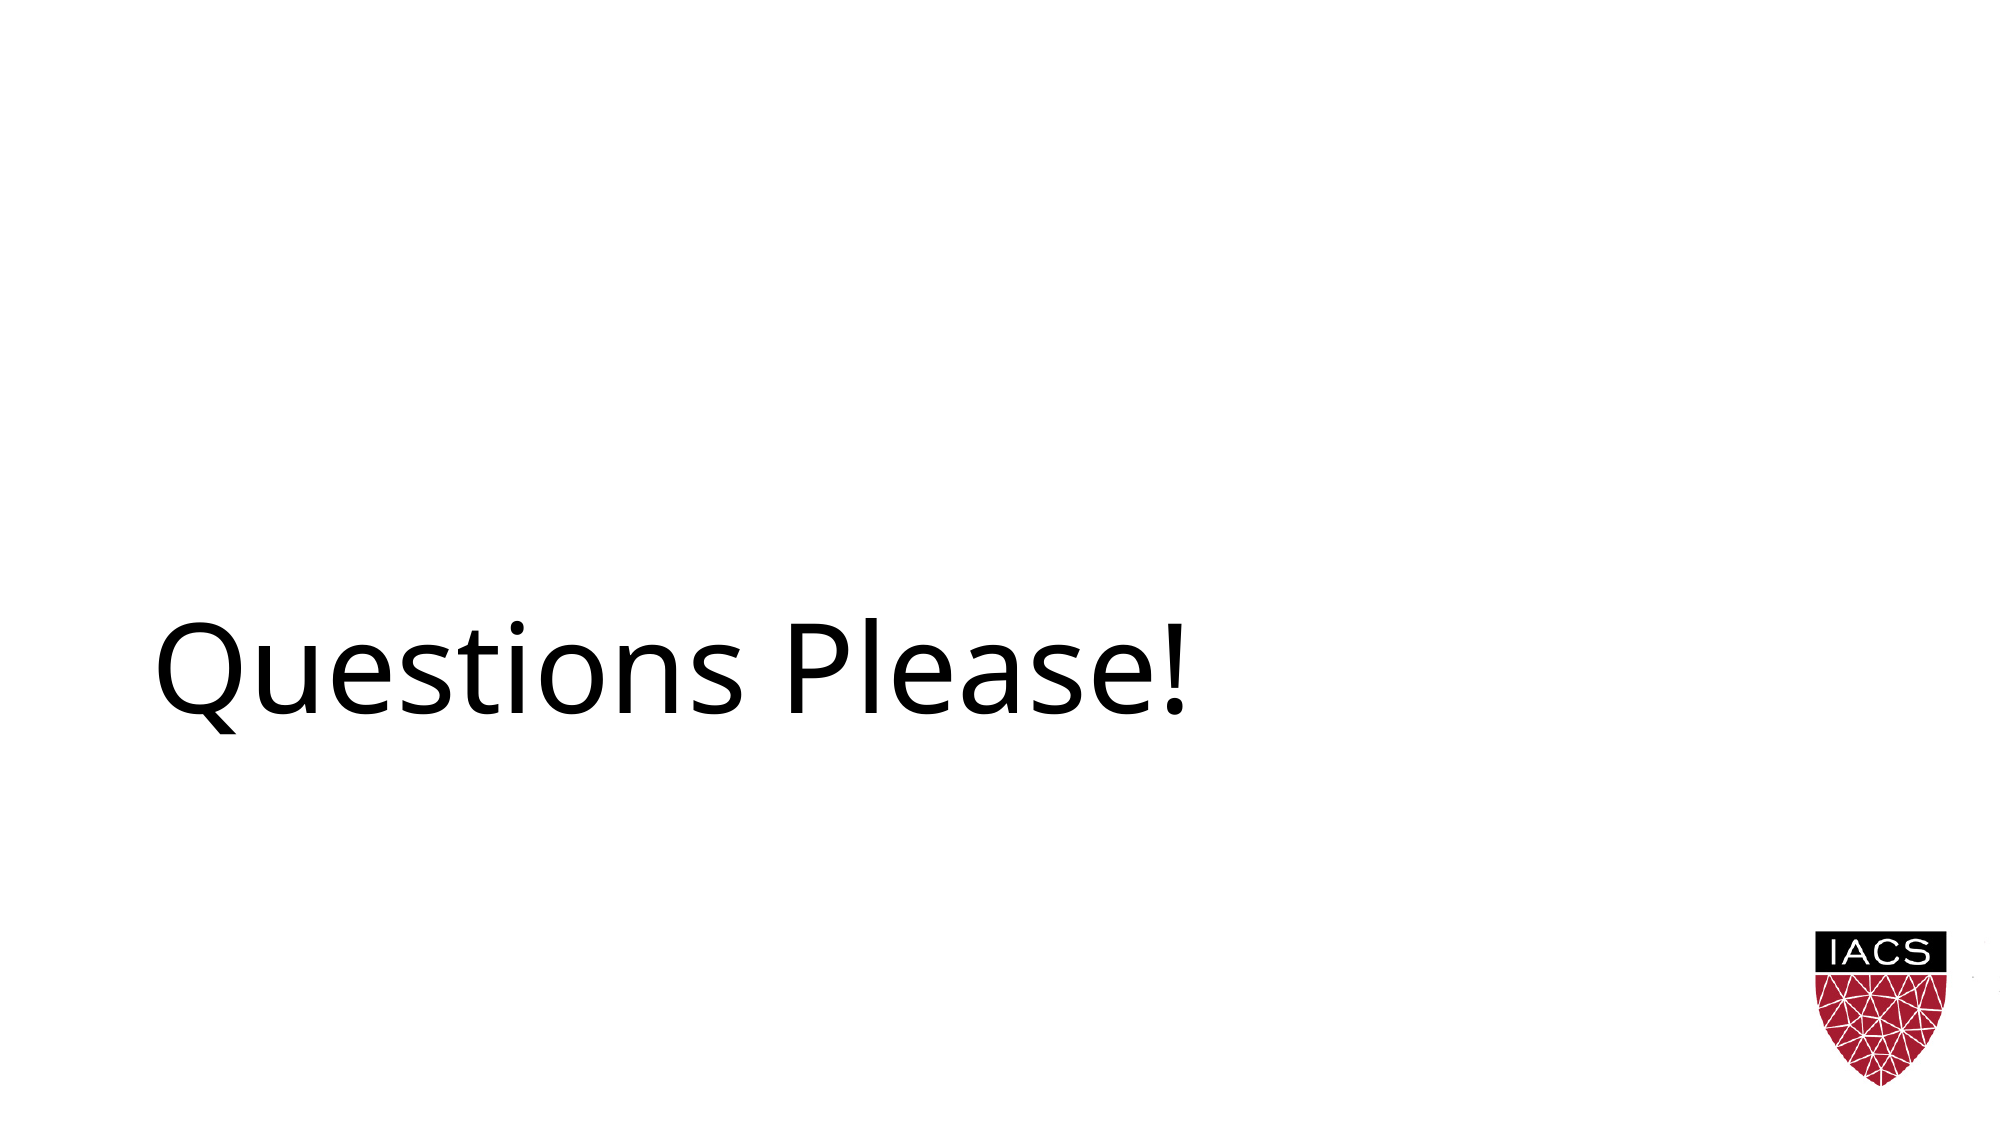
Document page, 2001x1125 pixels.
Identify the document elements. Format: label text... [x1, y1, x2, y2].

picture [1761, 886, 2000, 1125]
title Questions Please! [136, 280, 1862, 749]
